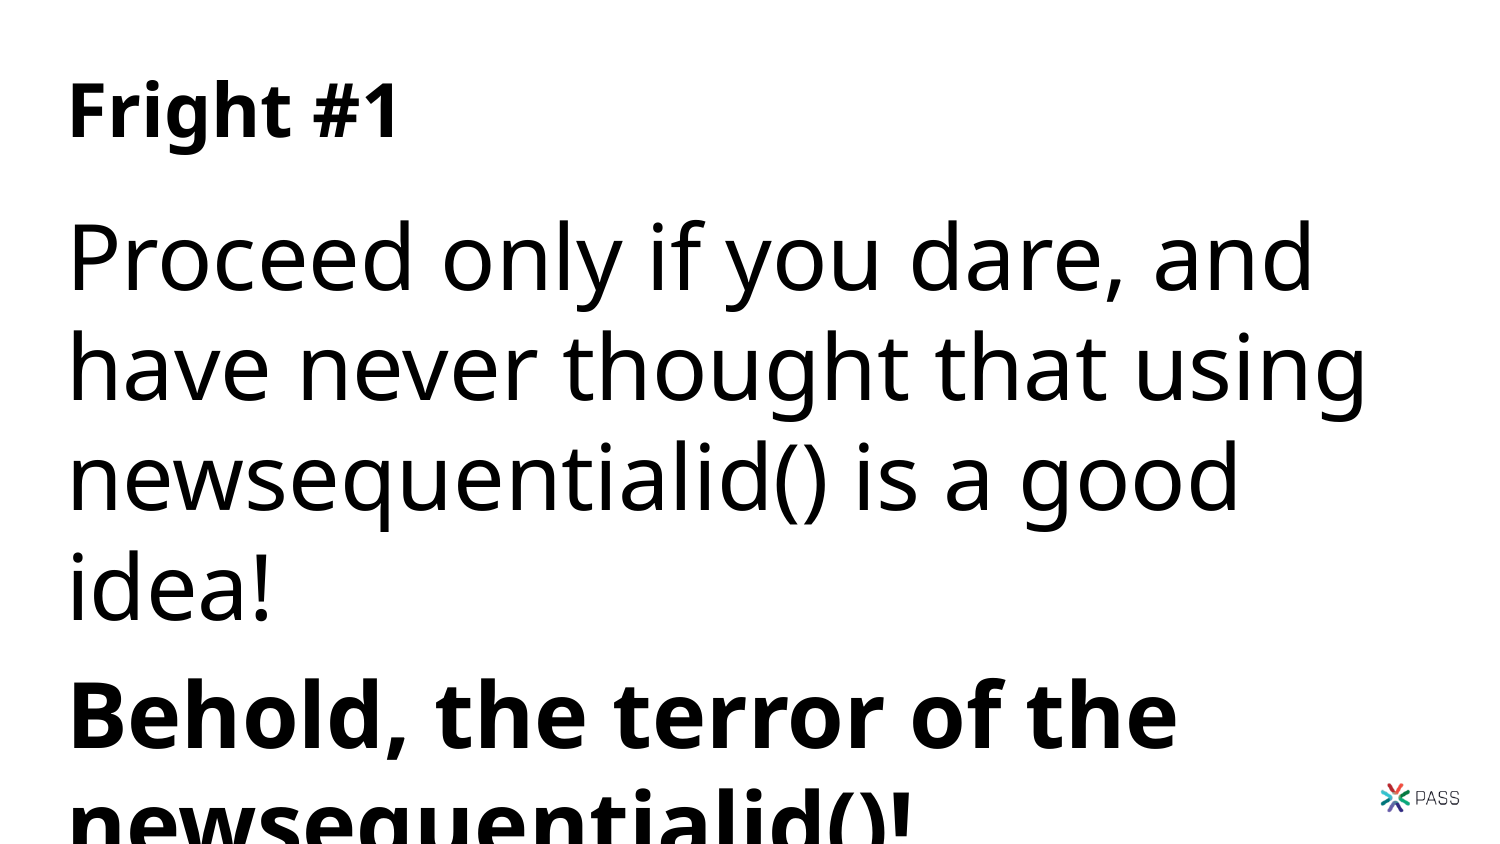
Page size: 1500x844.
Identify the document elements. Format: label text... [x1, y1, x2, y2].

list Proceed only if you dare, and have never thought that using newsequentialid() is a good idea! Behold, the terror of the newsequentialid()! [51, 191, 1443, 753]
picture [1379, 781, 1460, 814]
title Fright #1 [51, 71, 1443, 173]
